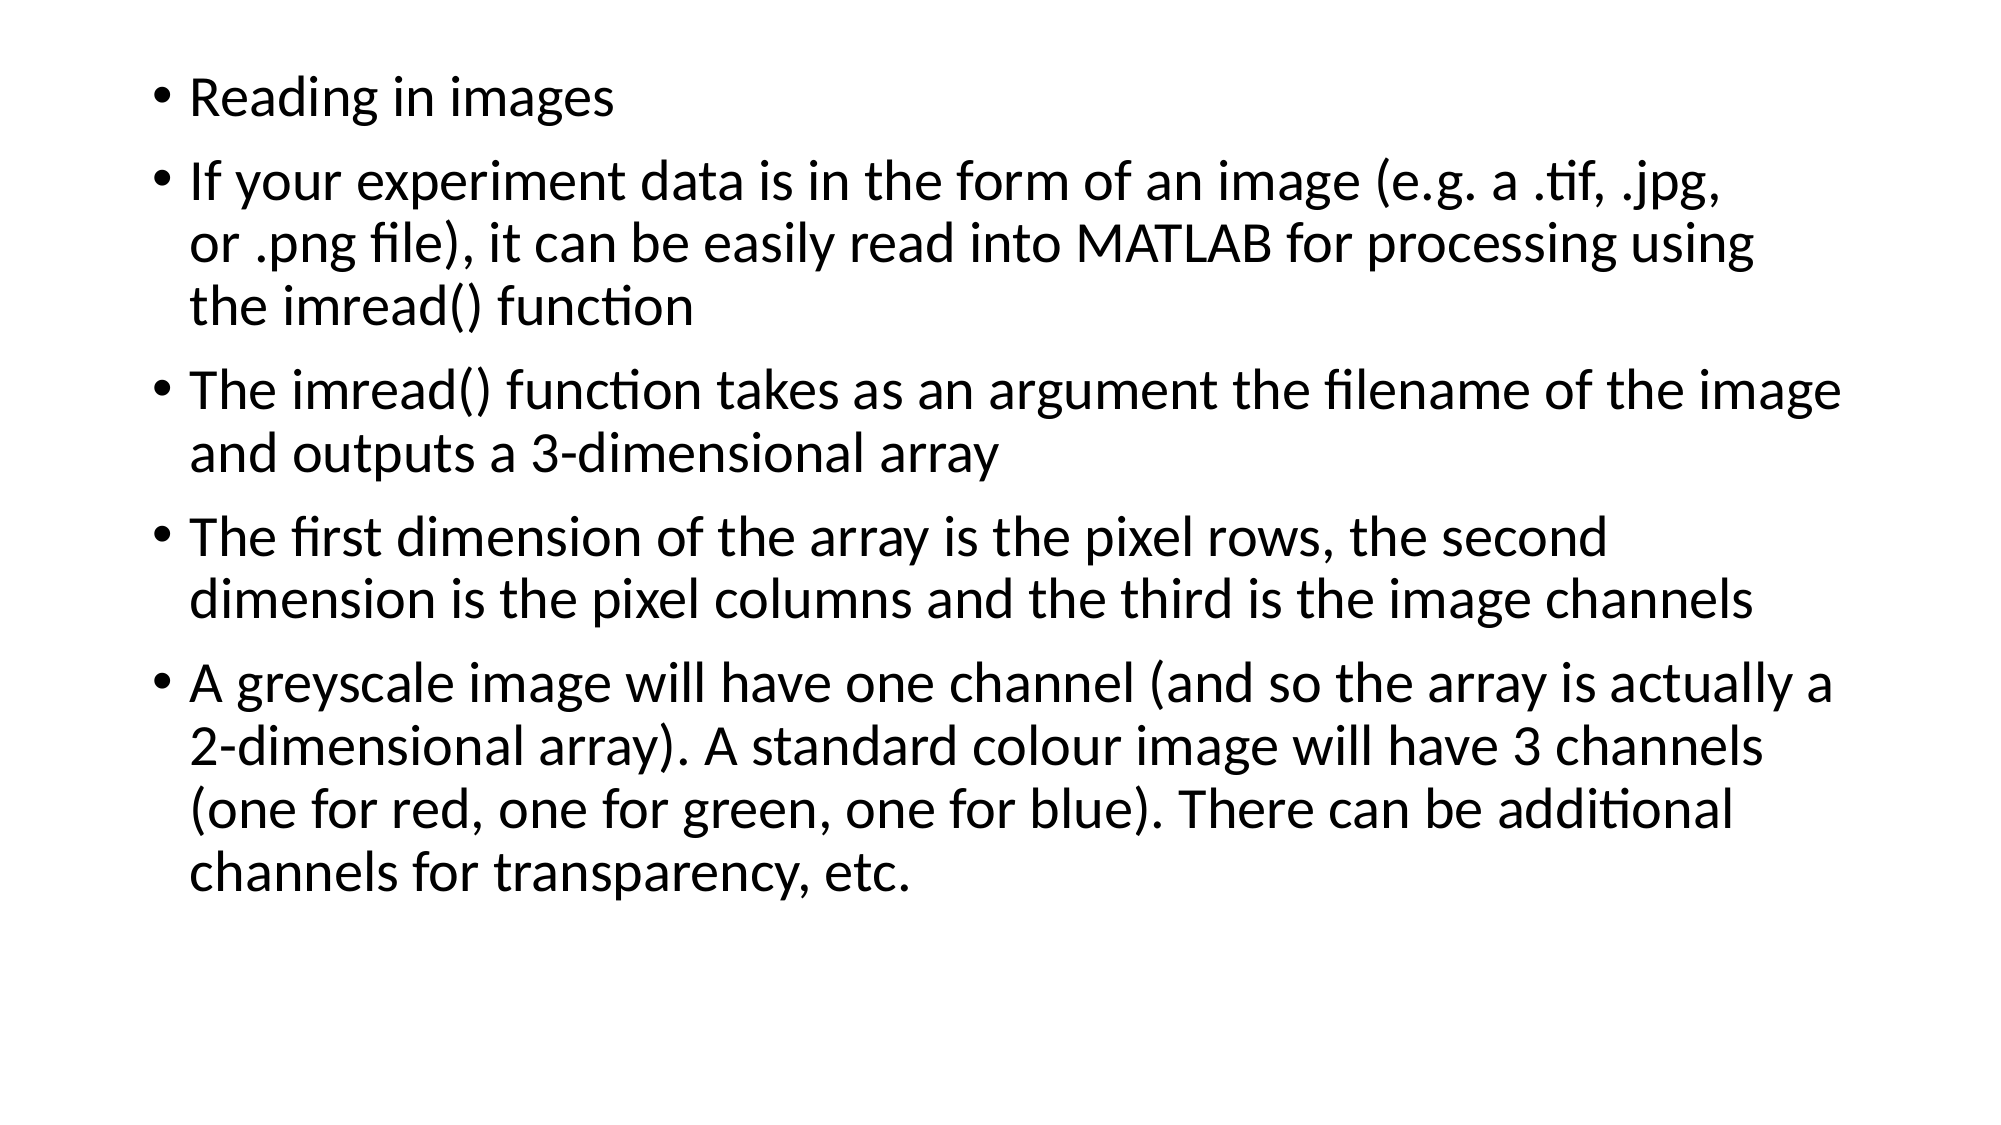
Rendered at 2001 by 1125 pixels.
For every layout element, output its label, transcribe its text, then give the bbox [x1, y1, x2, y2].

list Reading in images If your experiment data is in the form of an image (e.g. a .tif, .jpg, or .png file), it can be easily read into MATLAB for processing using the imread() function The imread() function takes as an argument the filename of the image and outputs a 3-dimensional array The first dimension of the array is the pixel rows, the second dimension is the pixel columns and the third is the image channels A greyscale image will have one channel (and so the array is actually a 2-dimensional array). A standard colour image will have 3 channels (one for red, one for green, one for blue). There can be additional channels for transparency, etc. [137, 58, 1861, 1014]
